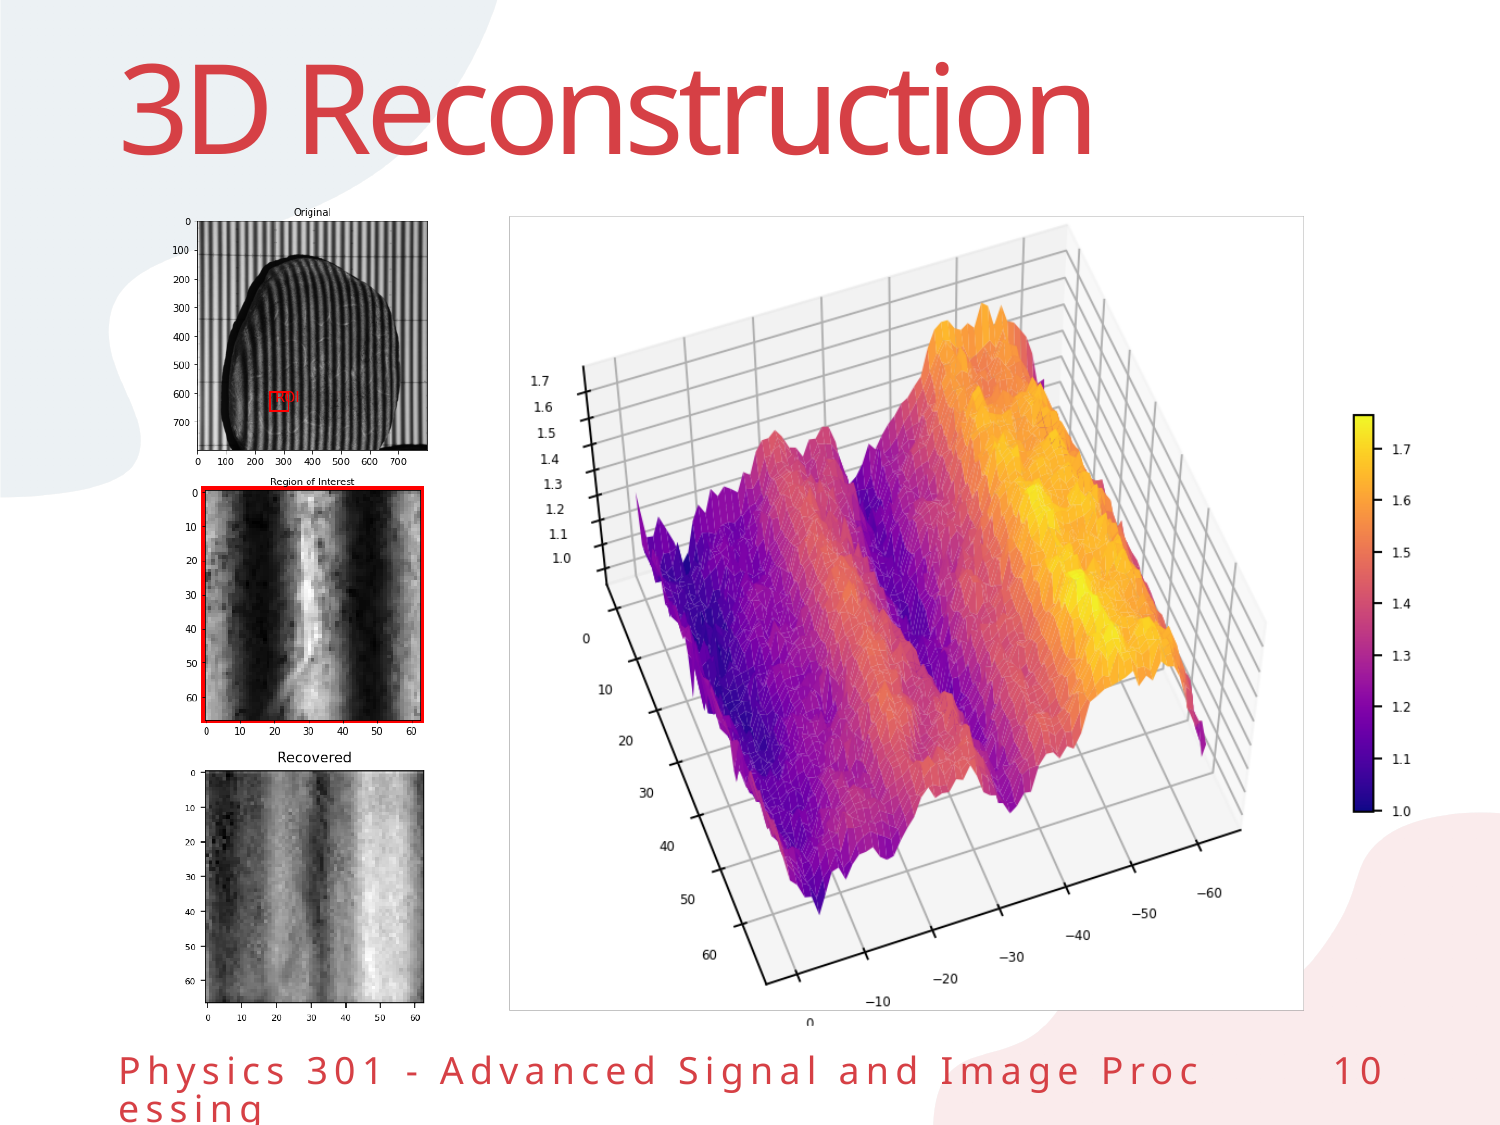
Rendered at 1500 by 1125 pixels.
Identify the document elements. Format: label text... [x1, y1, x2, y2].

picture [1, 0, 1500, 1125]
title 3D Reconstruction [103, 59, 1397, 169]
footer Physics 301 - Advanced Signal and Image Processing [103, 1042, 1222, 1103]
slide_number 10 [1244, 1042, 1397, 1103]
